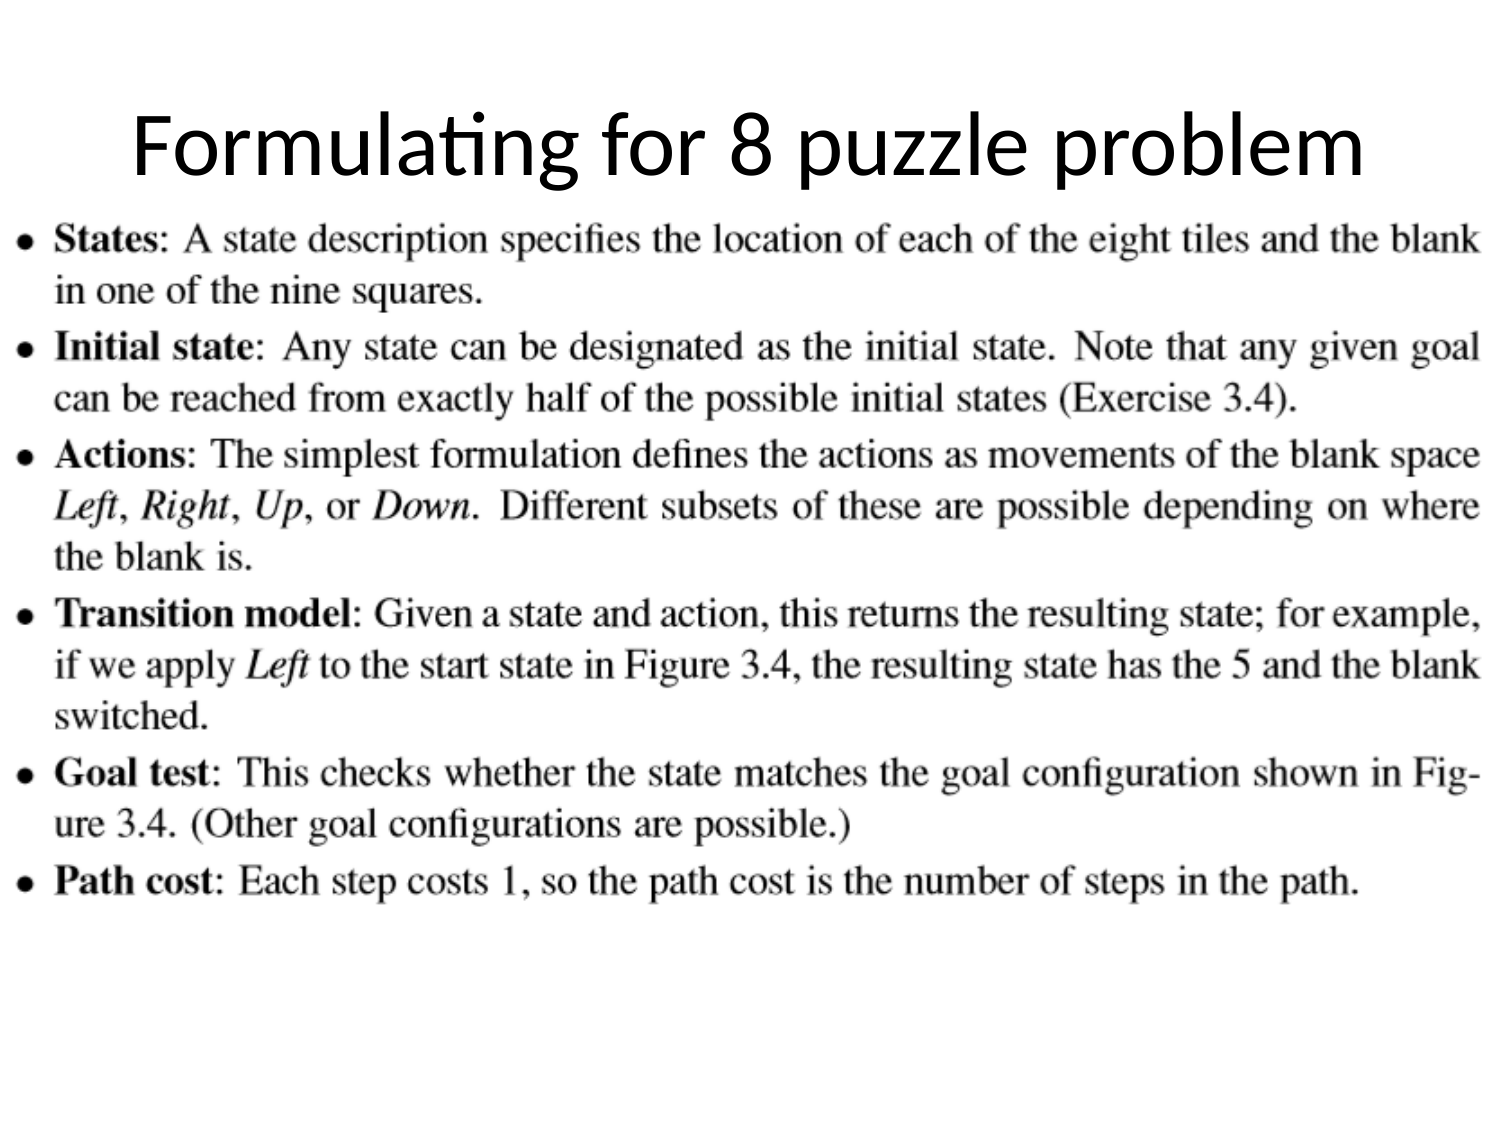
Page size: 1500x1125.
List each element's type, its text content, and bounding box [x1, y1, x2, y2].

picture [0, 212, 1500, 910]
title Formulating for 8 puzzle problem [75, 45, 1425, 210]
